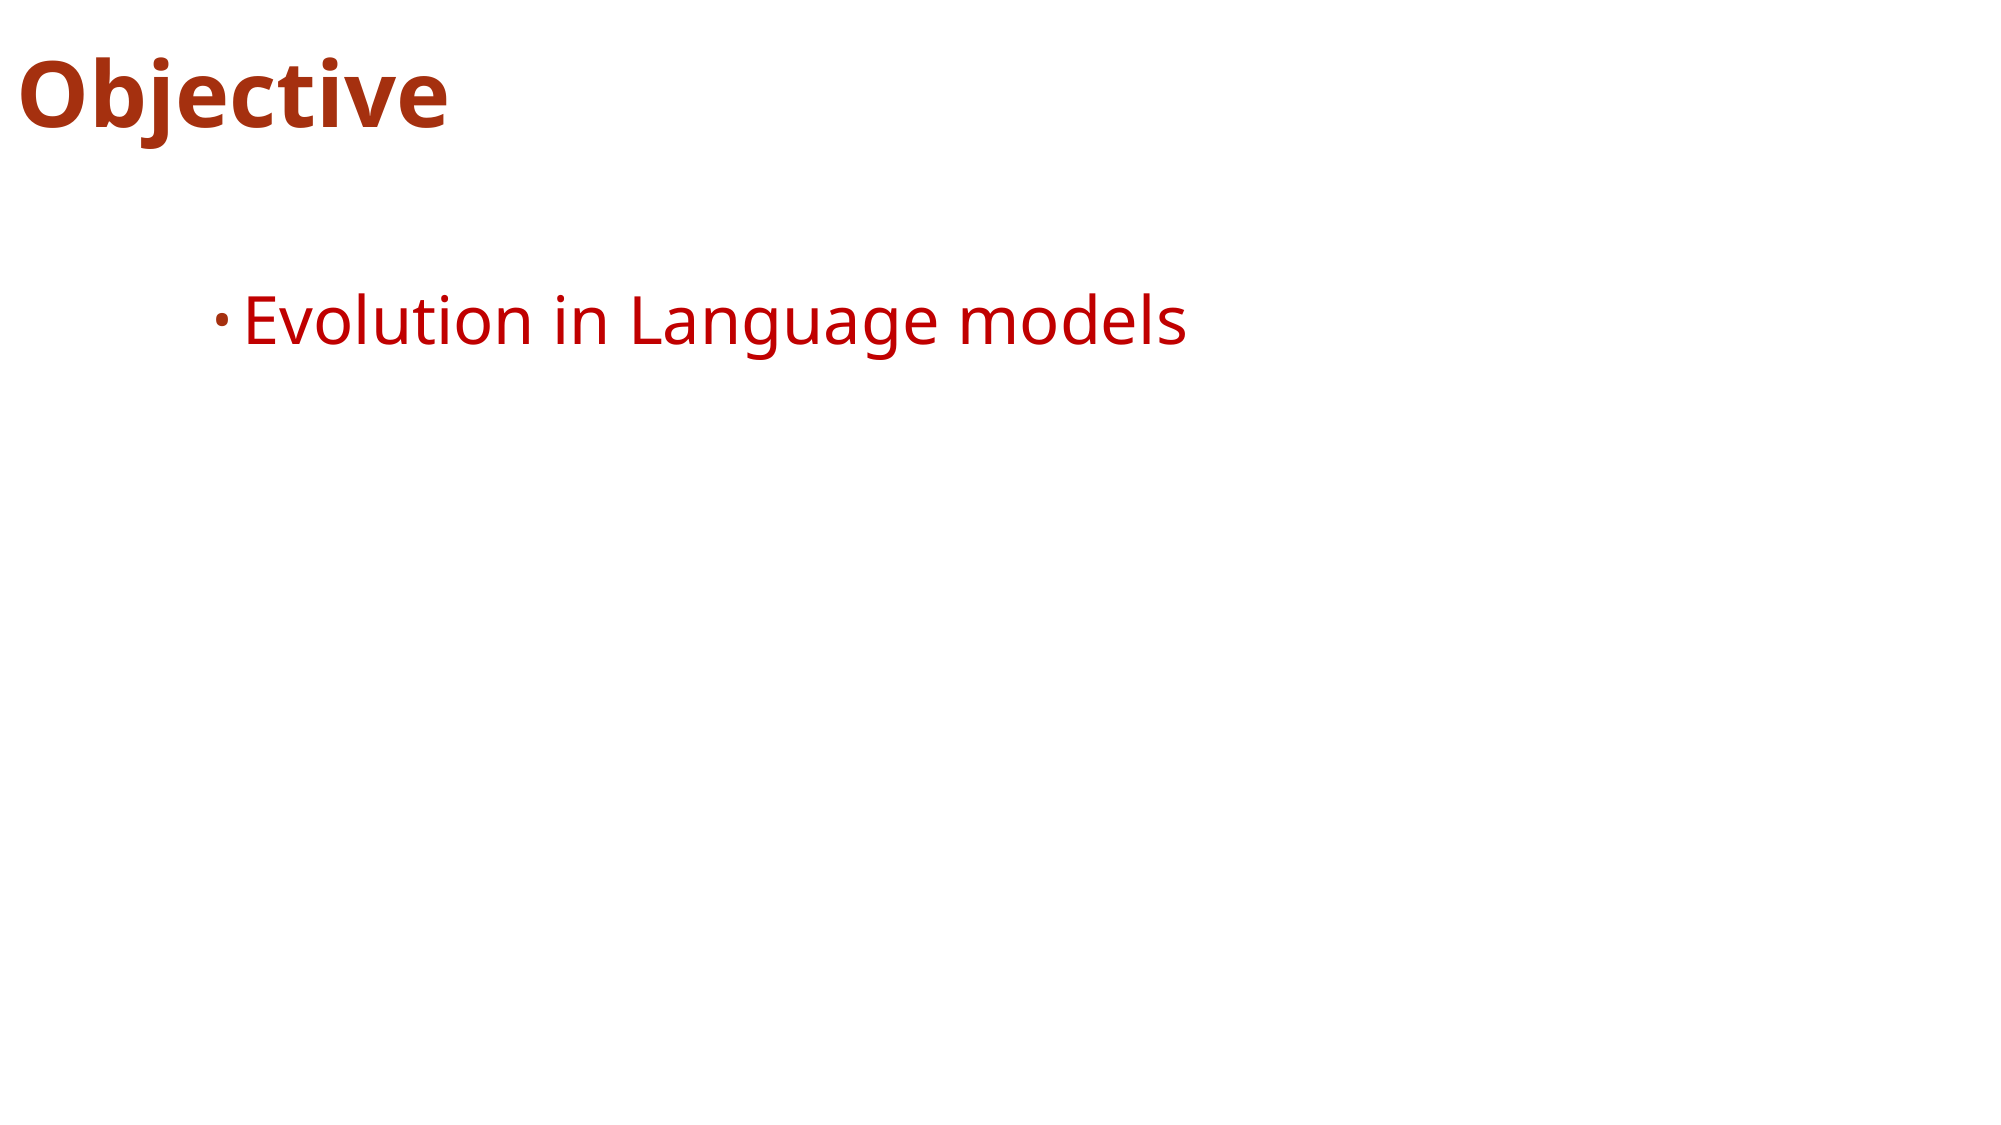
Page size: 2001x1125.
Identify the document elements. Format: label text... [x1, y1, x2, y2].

title Objective [1, 0, 2000, 196]
list Evolution in Language models [190, 279, 1810, 1006]
